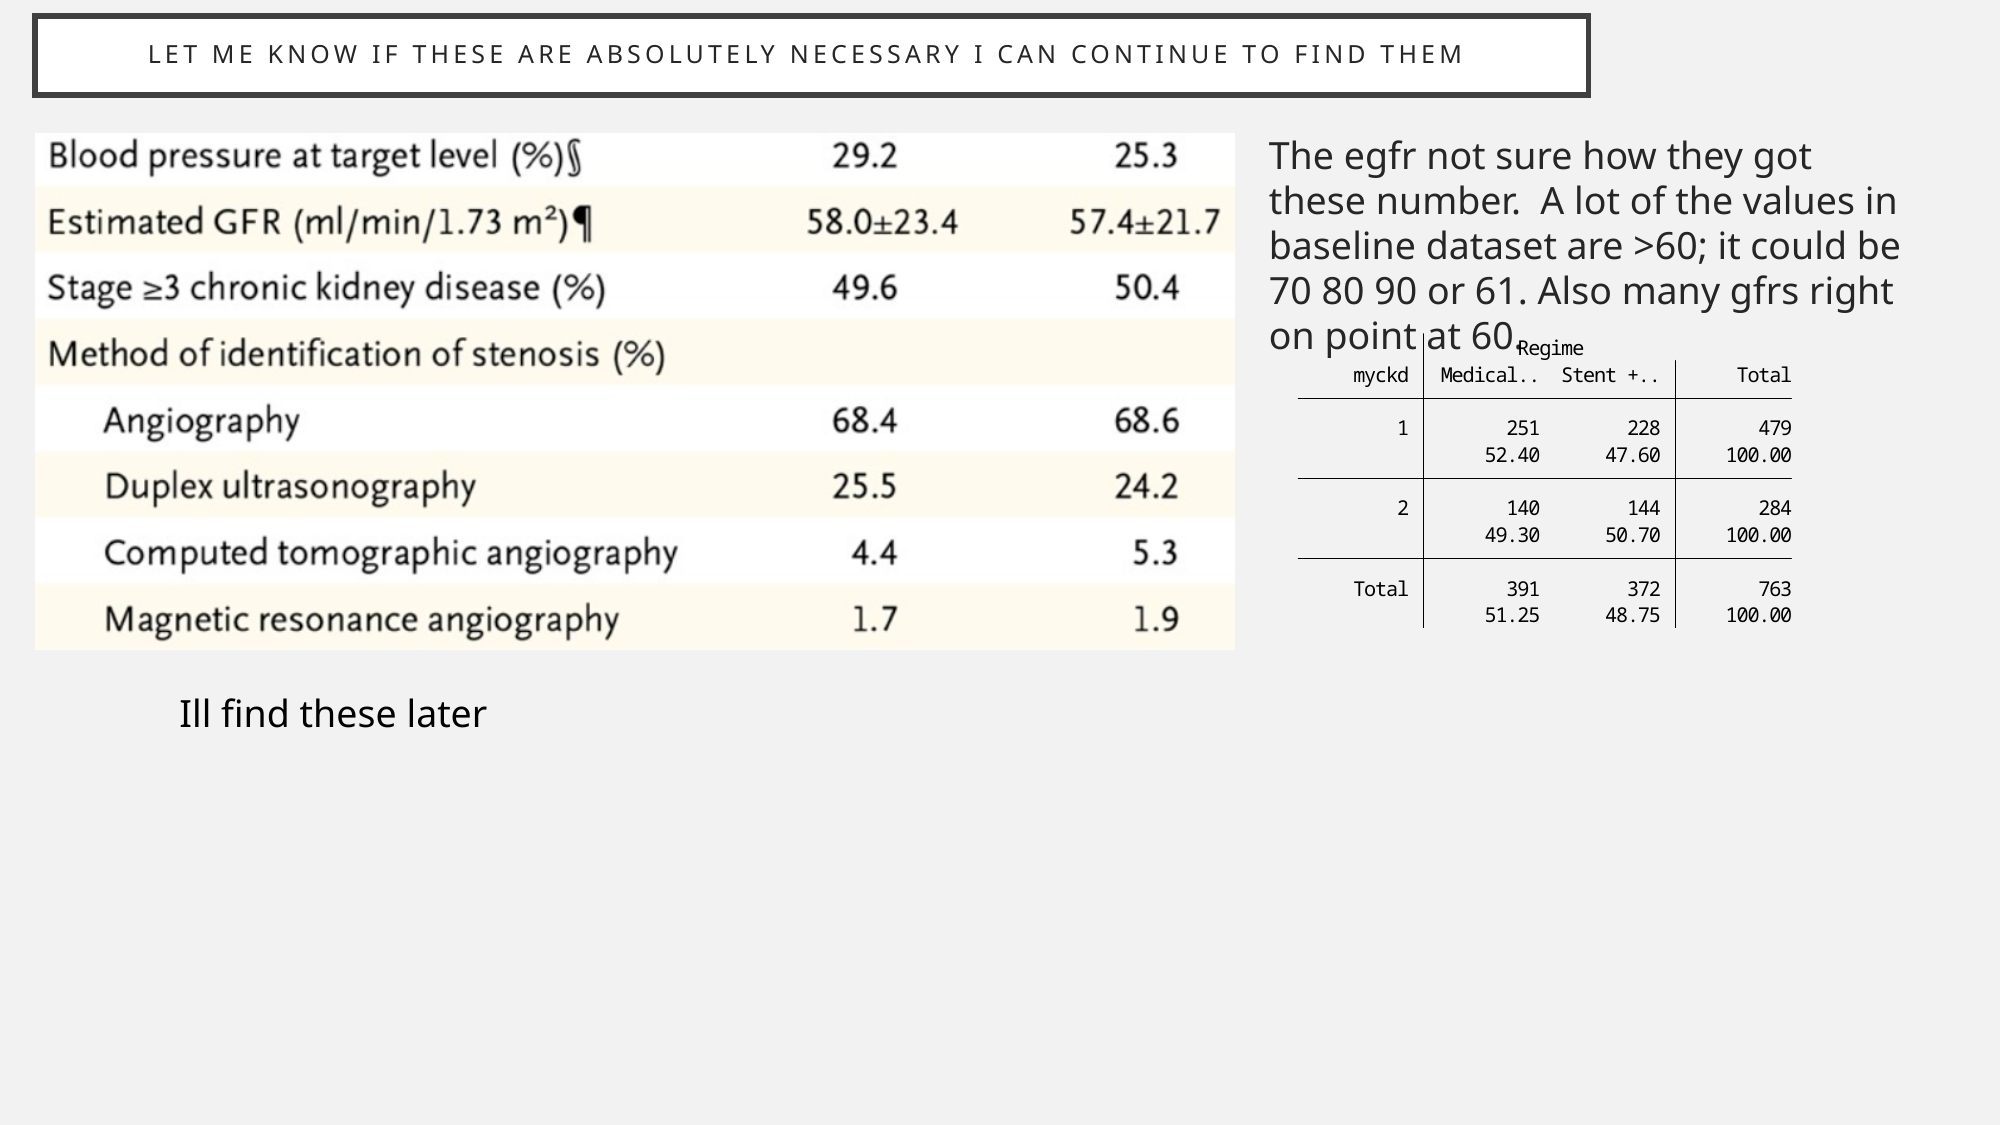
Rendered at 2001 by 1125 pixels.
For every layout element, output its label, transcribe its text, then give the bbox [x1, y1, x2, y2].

text_box Ill find these later [164, 683, 778, 743]
picture [1293, 307, 2000, 628]
list The egfr not sure how they got these number. A lot of the values in baseline dataset are >60; it could be 70 80 90 or 61. Also many gfrs right on point at 60. [1253, 124, 1924, 390]
picture [35, 133, 1235, 650]
title Let me know if these are absolutely necessary I can continue to find them [32, 13, 1591, 98]
